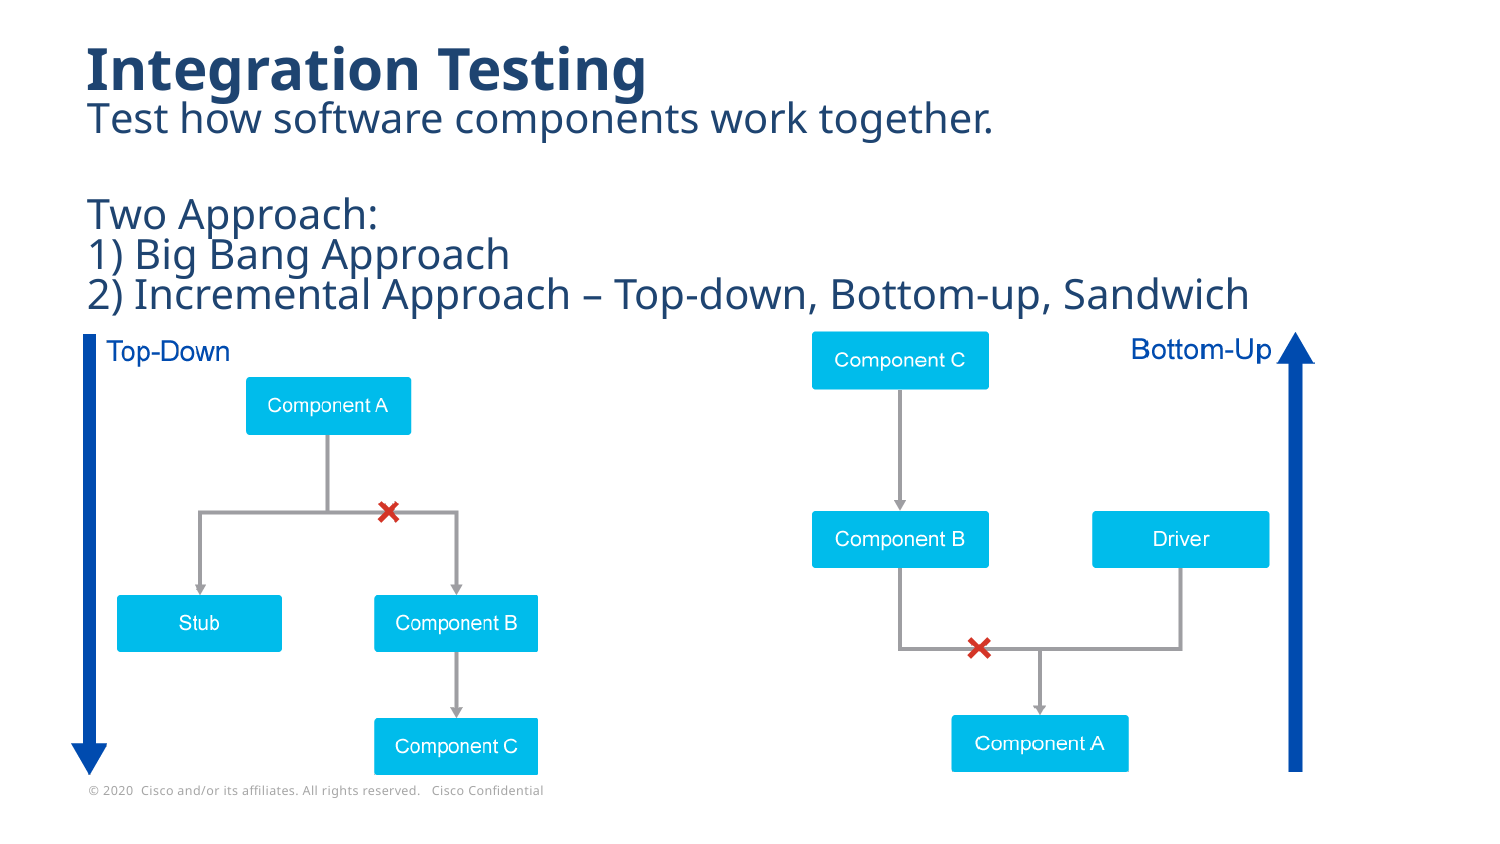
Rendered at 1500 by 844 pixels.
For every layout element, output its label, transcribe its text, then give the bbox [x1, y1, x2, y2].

picture [71, 334, 538, 775]
title Integration Testing Test how software components work together. Two Approach: 1) Big Bang Approach 2) Incremental Approach – Top-down, Bottom-up, Sandwich [71, 42, 1441, 335]
picture [812, 331, 1315, 772]
